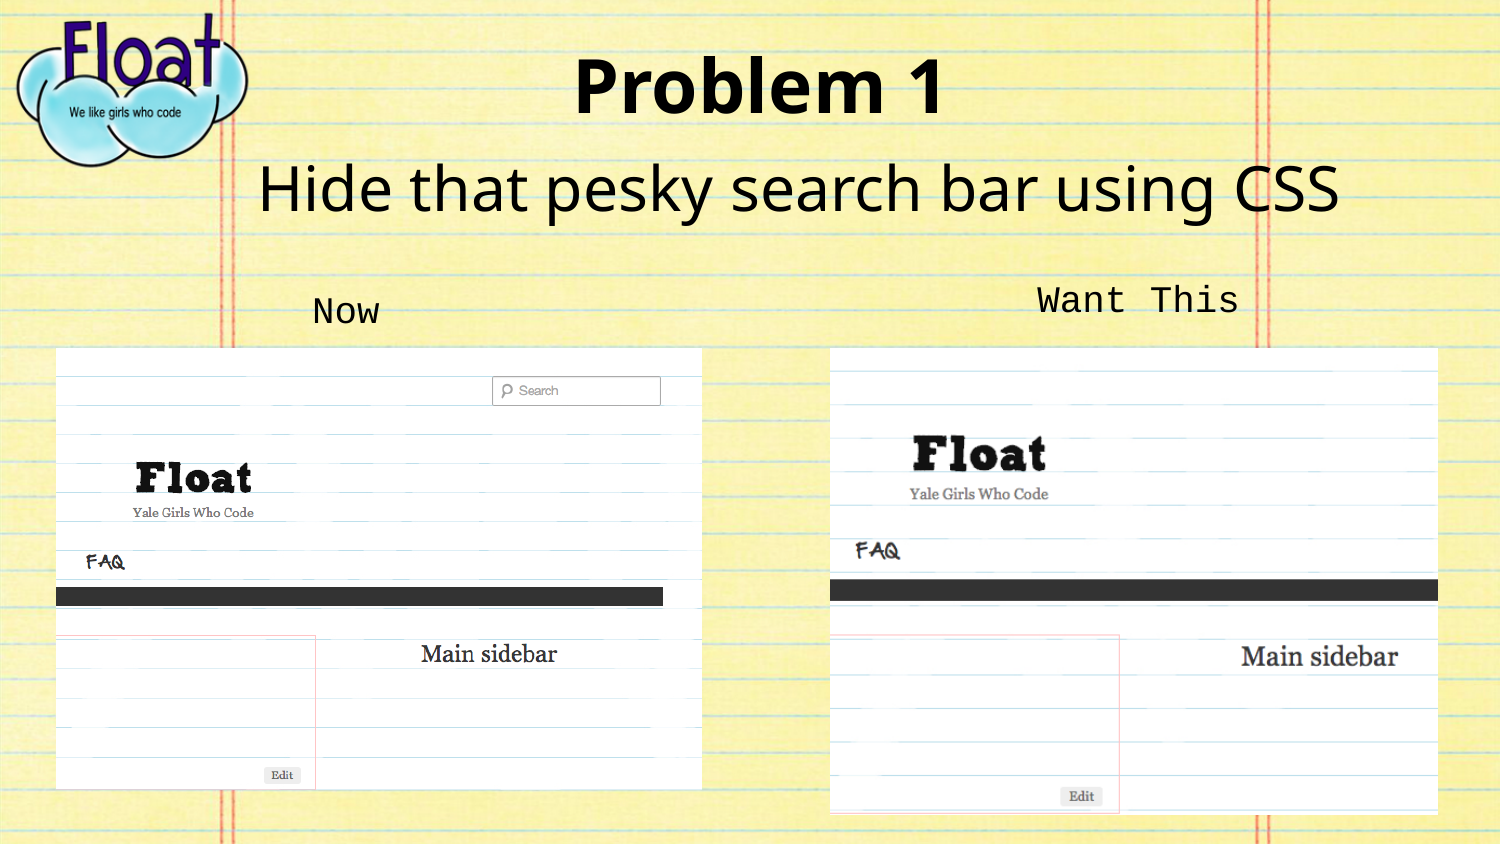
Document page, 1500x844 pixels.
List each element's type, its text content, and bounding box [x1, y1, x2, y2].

list Hide that pesky search bar using CSS [211, 133, 1438, 239]
title Problem 1 [179, 14, 1343, 145]
picture [0, 0, 1500, 844]
text_box Want This [1022, 259, 1454, 327]
text_box Now [130, 270, 562, 338]
